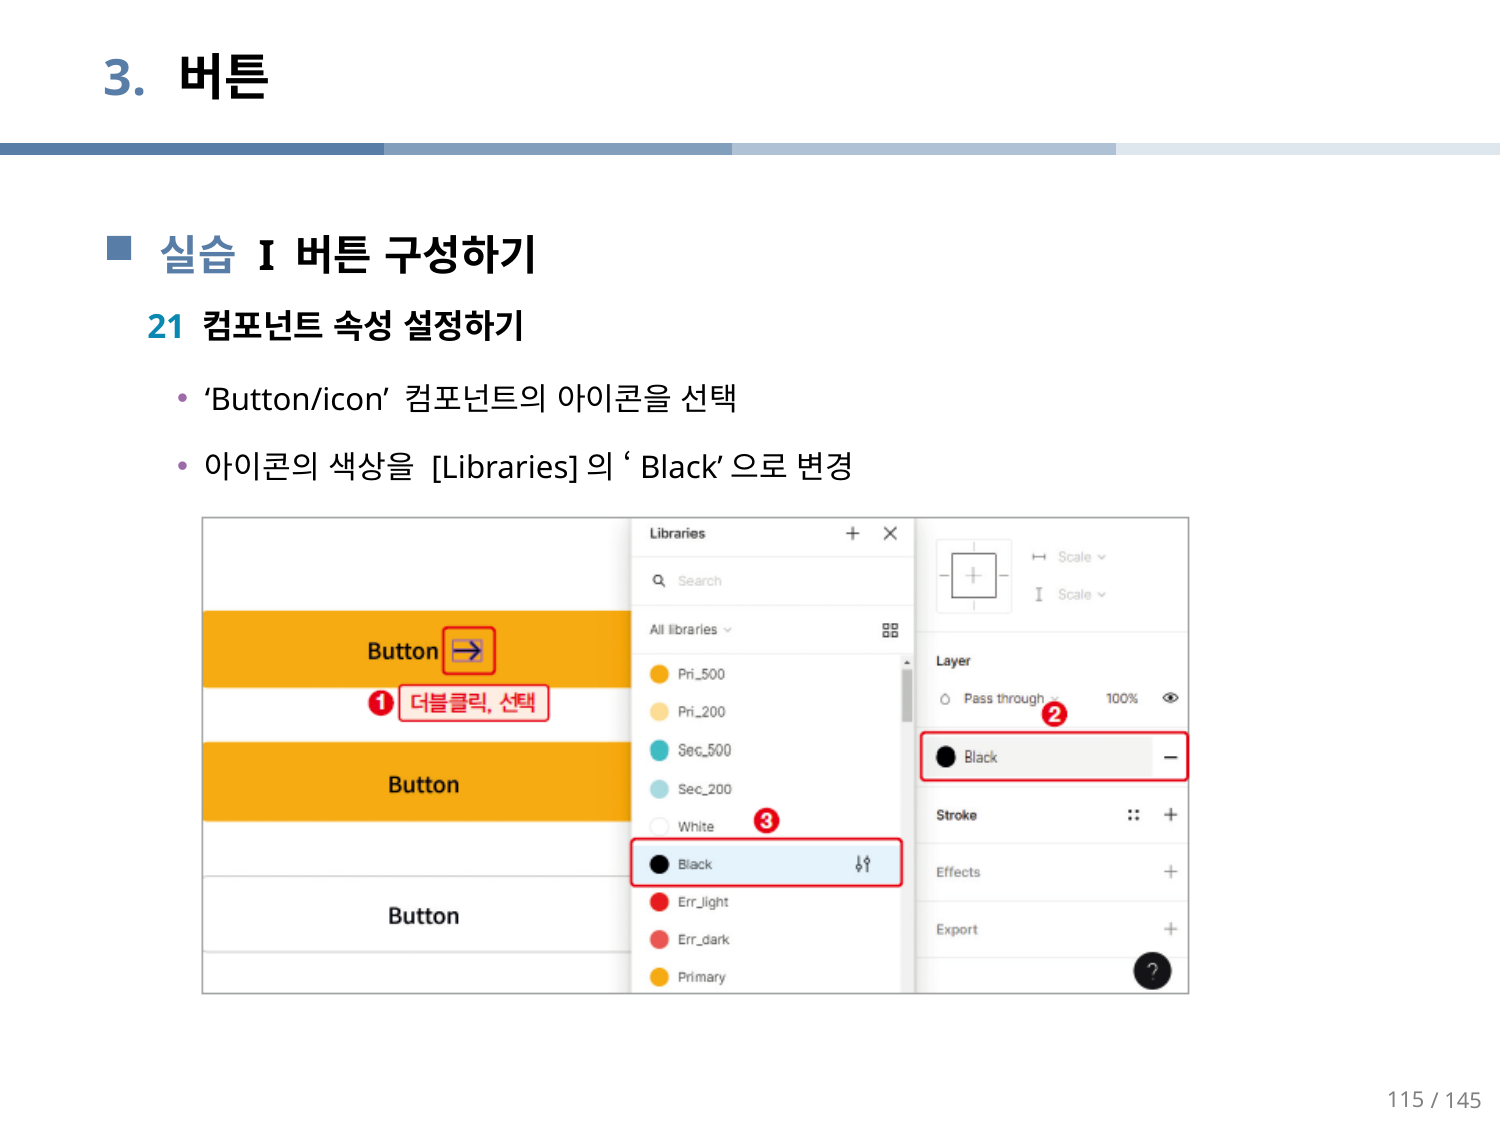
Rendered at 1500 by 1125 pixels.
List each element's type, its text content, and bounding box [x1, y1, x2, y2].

list 실습 I 버튼 구성하기 21 컴포넌트 속성 설정하기 ‘Button/icon’ 컴포넌트의 아이콘을 선택 아이콘의 색상을 [Libraries]의 ‘Black’으로 변경 [88, 196, 1436, 1083]
picture [194, 503, 1199, 1004]
title 버튼 [88, 30, 1211, 121]
